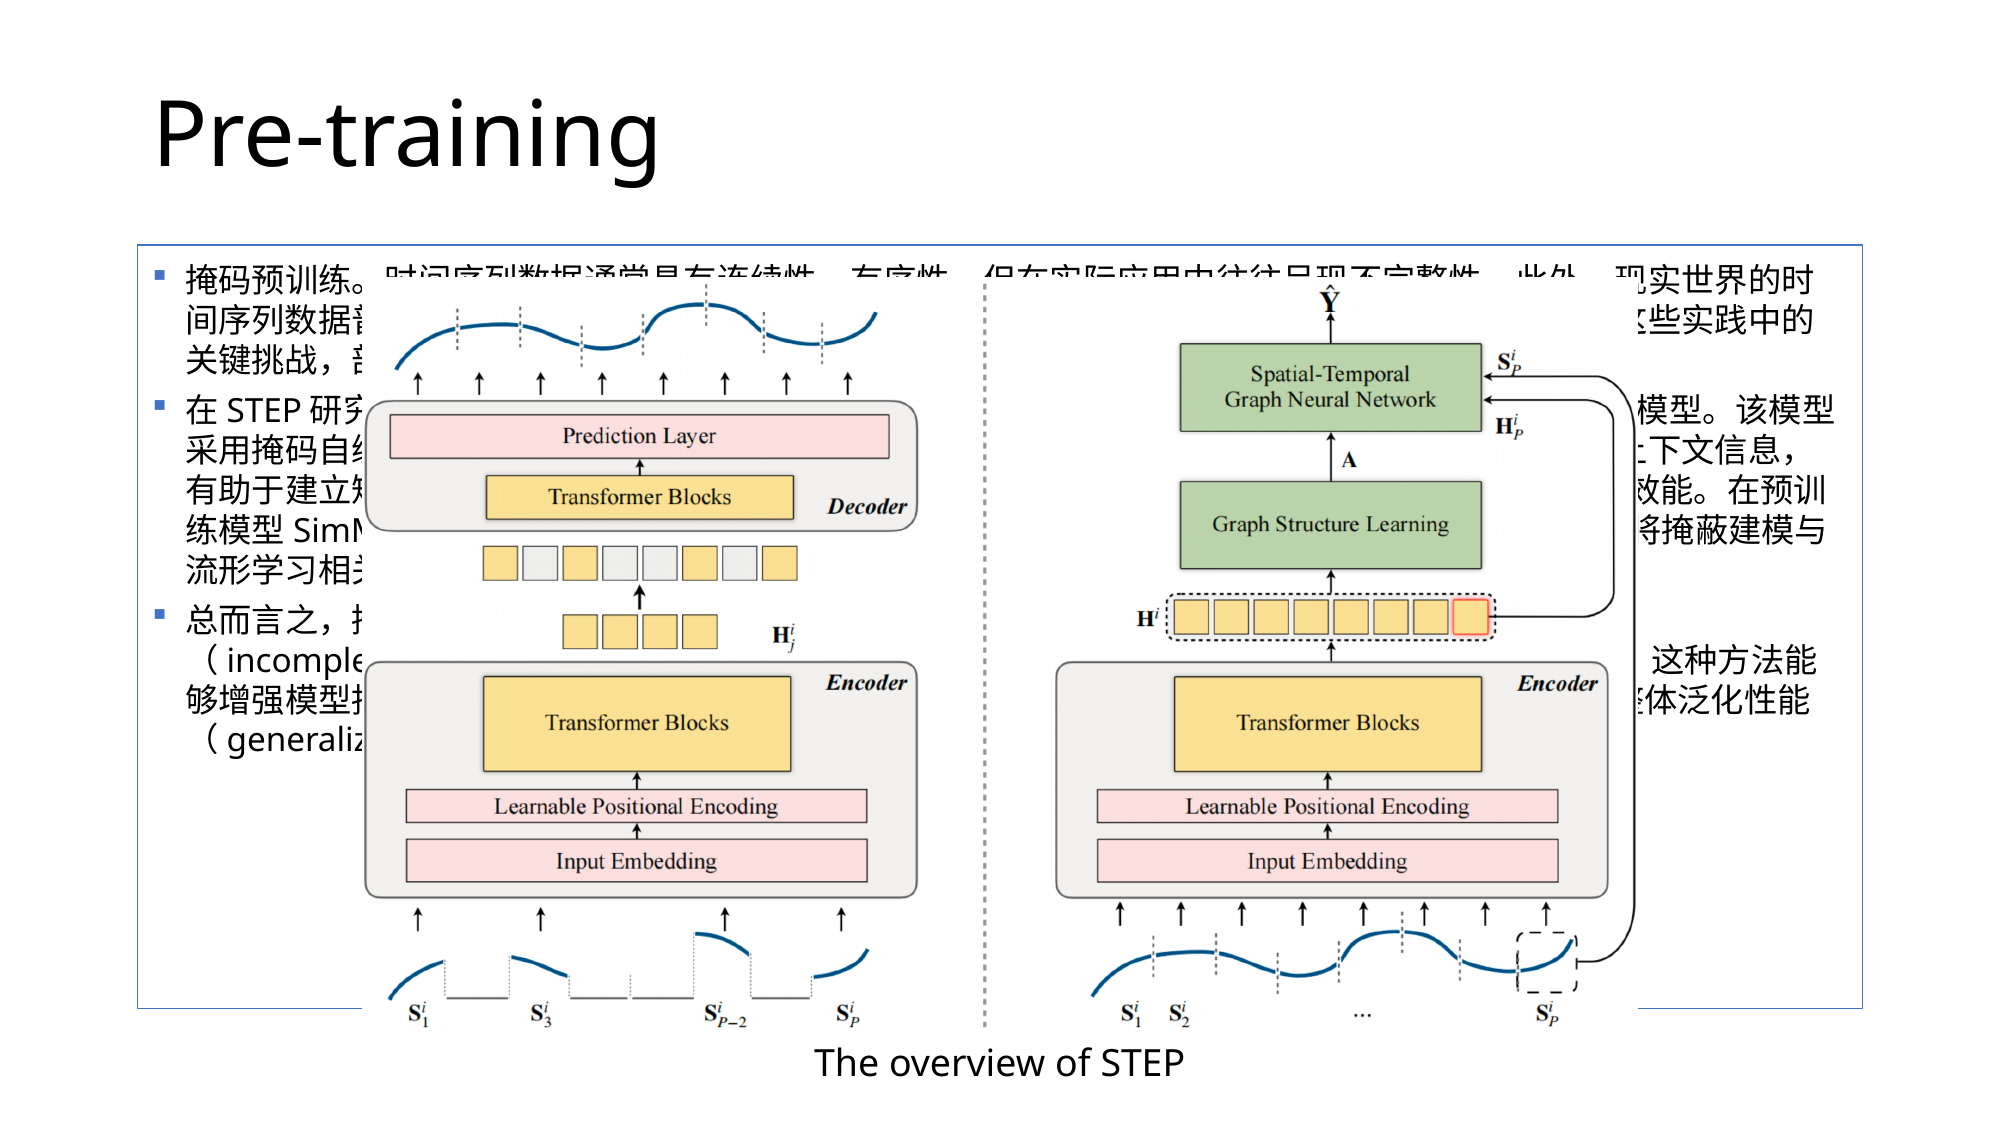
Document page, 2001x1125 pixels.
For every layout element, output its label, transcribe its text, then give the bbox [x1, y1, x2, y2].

text_box 掩码预训练。时间序列数据通常具有连续性、有序性，但在实际应用中往往呈现不完整性。此外，现实世界的时间序列数据普遍存在噪声和不确定性，这就要求模型必须具备处理此类不确定性的鲁棒性。为应对这些实践中的关键挑战，部分研究将掩码机制视为增强特征提取能力的有效途径 在STEP研究中，Shao等人（2022）设计了一种基于Transformer模块的无监督时间序列预训练模型。该模型采用掩码自编码策略进行训练，能有效学习时序模式并生成片段级表征。这些表征为后续输入提供上下文信息，有助于建立短期时间序列间的依赖关系模型。Ti-MAE模型（Li等，2023b）在此方面展现出相似效能。在预训练模型SimMTM中，Dong等人（2023）指出随机掩蔽部分数据会严重破坏时序变化特征。他们将掩蔽建模与流形学习相关联，提出了一个面向掩蔽时间序列建模的简易预训练框架 总而言之，​​掩码预训练（Masking pre-training）​​ 通过遮蔽部分数据点来模拟​​数据不完整性（incompleteness）​​ 和​​噪声（noise）​​，从而​​使模型在预训练阶段学会如何处理部分缺失的信息​​。这种方法能够​​增强模型捕获长期依赖关系的能力​​、​​提高其对数据不确定性的容忍度（tolerance）​​，并​​改善其整体泛化性能（generalization performance） [137, 244, 1863, 1009]
picture [362, 277, 1638, 1032]
text_box The overview of STEP [799, 1032, 1201, 1092]
title Pre-training [137, 28, 1863, 244]
